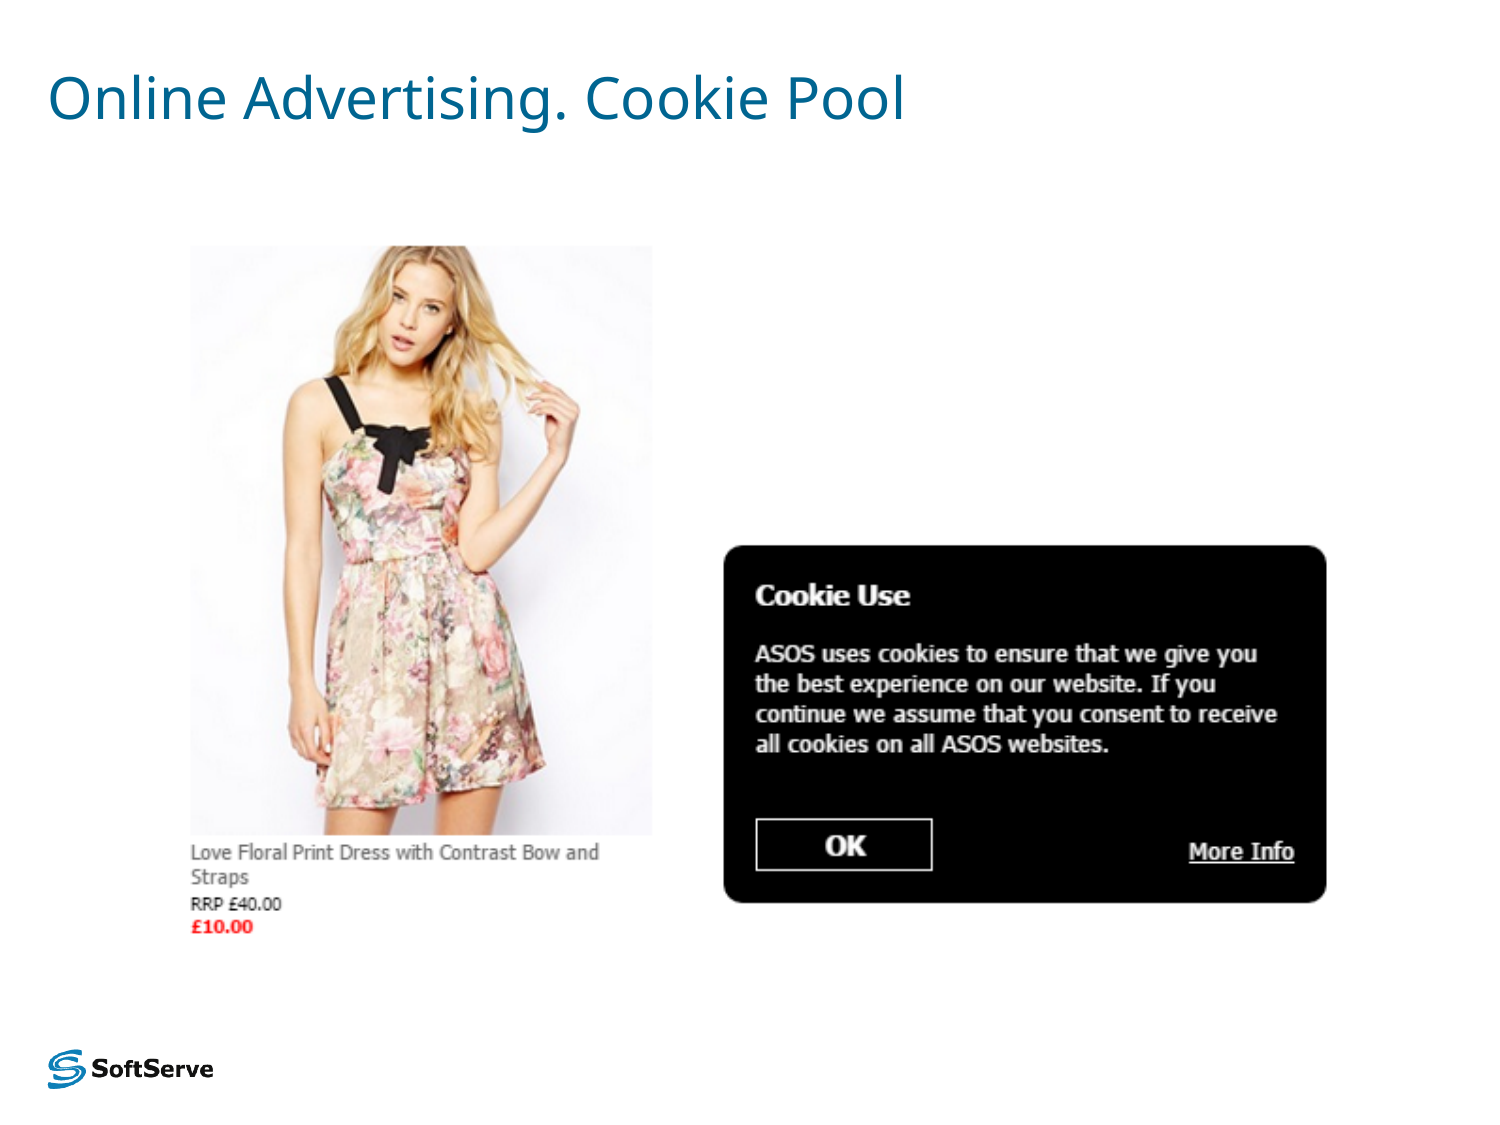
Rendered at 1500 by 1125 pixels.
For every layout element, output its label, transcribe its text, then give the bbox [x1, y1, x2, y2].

title Online Advertising. Cookie Pool [47, 60, 986, 132]
picture [47, 1049, 213, 1089]
picture [174, 237, 1342, 944]
